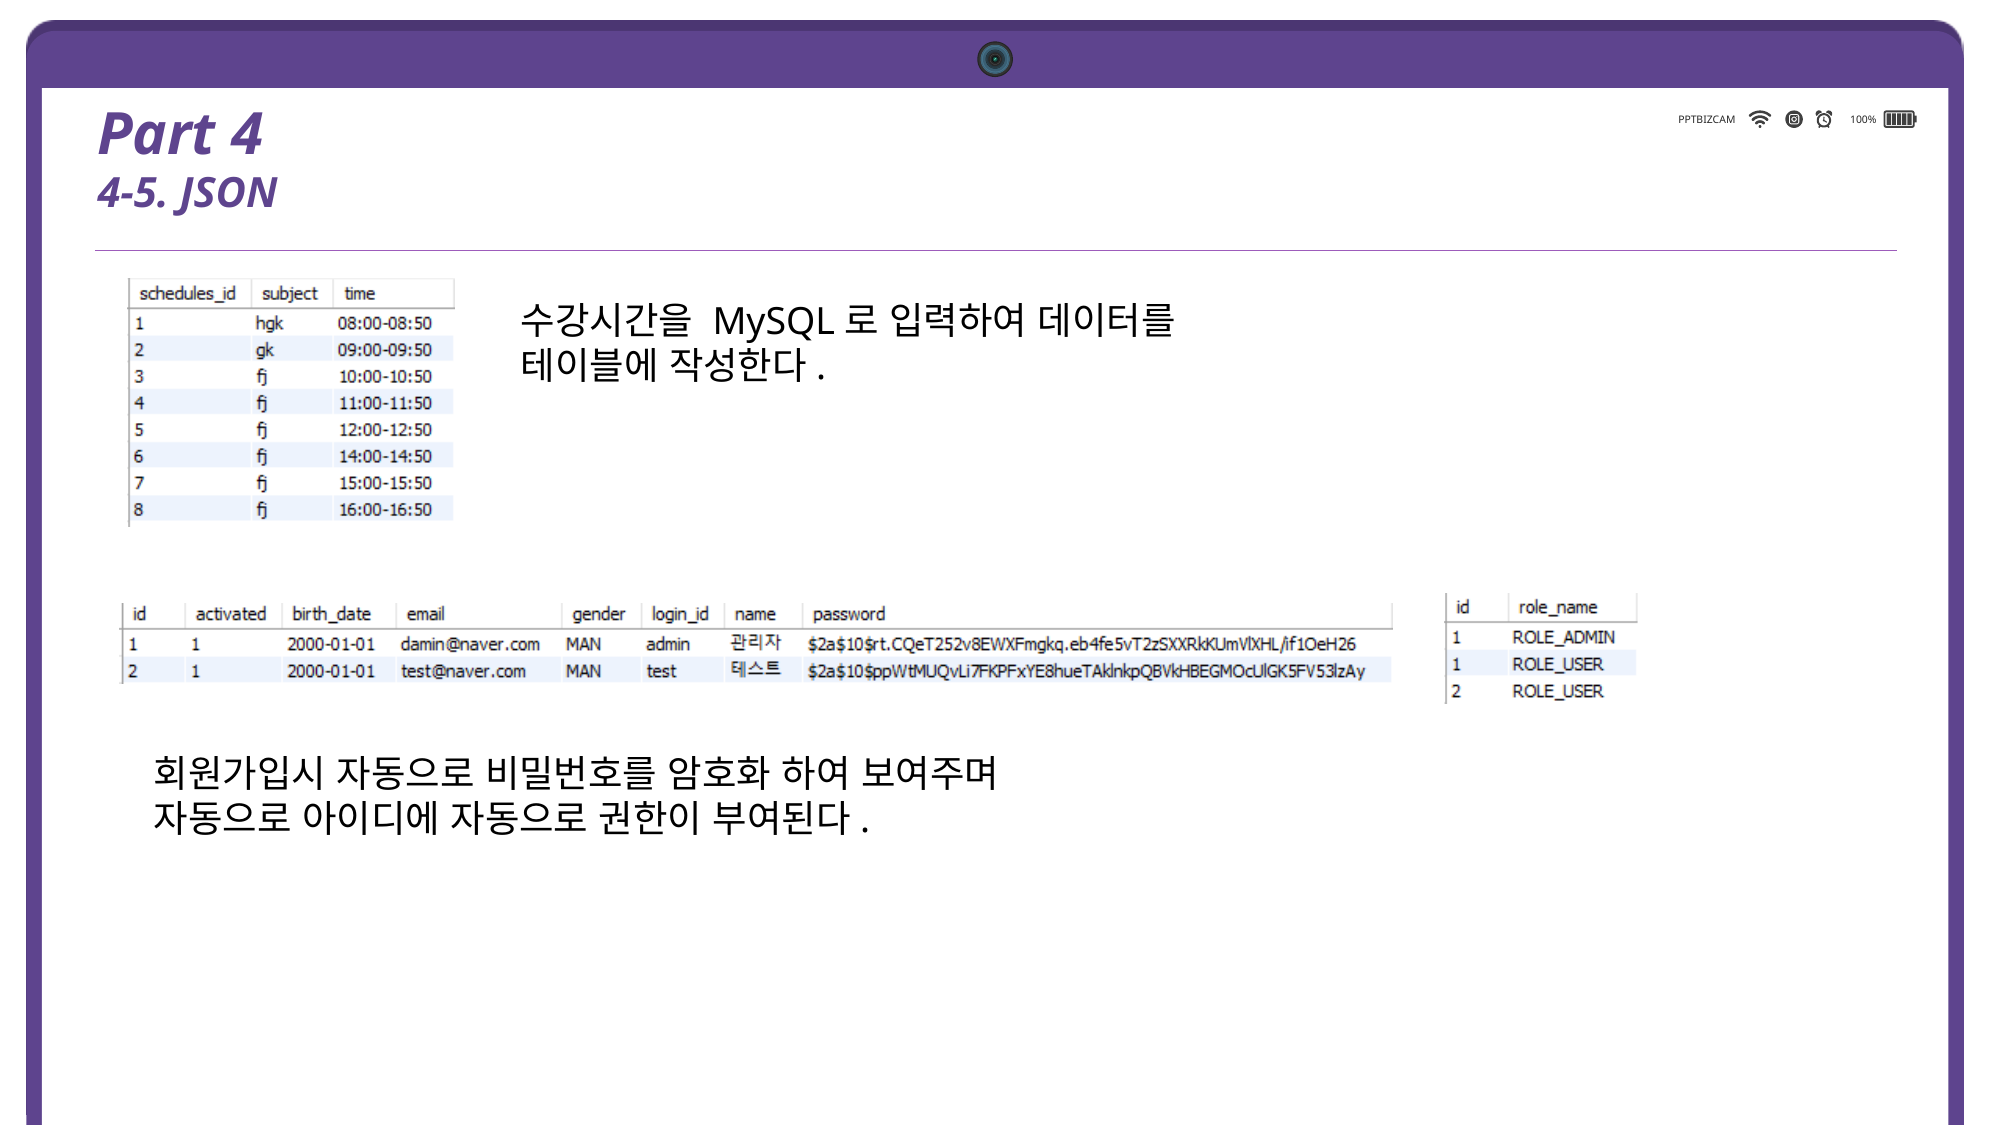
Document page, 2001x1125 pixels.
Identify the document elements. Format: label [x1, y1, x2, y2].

picture [127, 278, 455, 527]
picture [1443, 593, 1641, 704]
picture [119, 603, 1393, 684]
text_box [26, 30, 1964, 1125]
